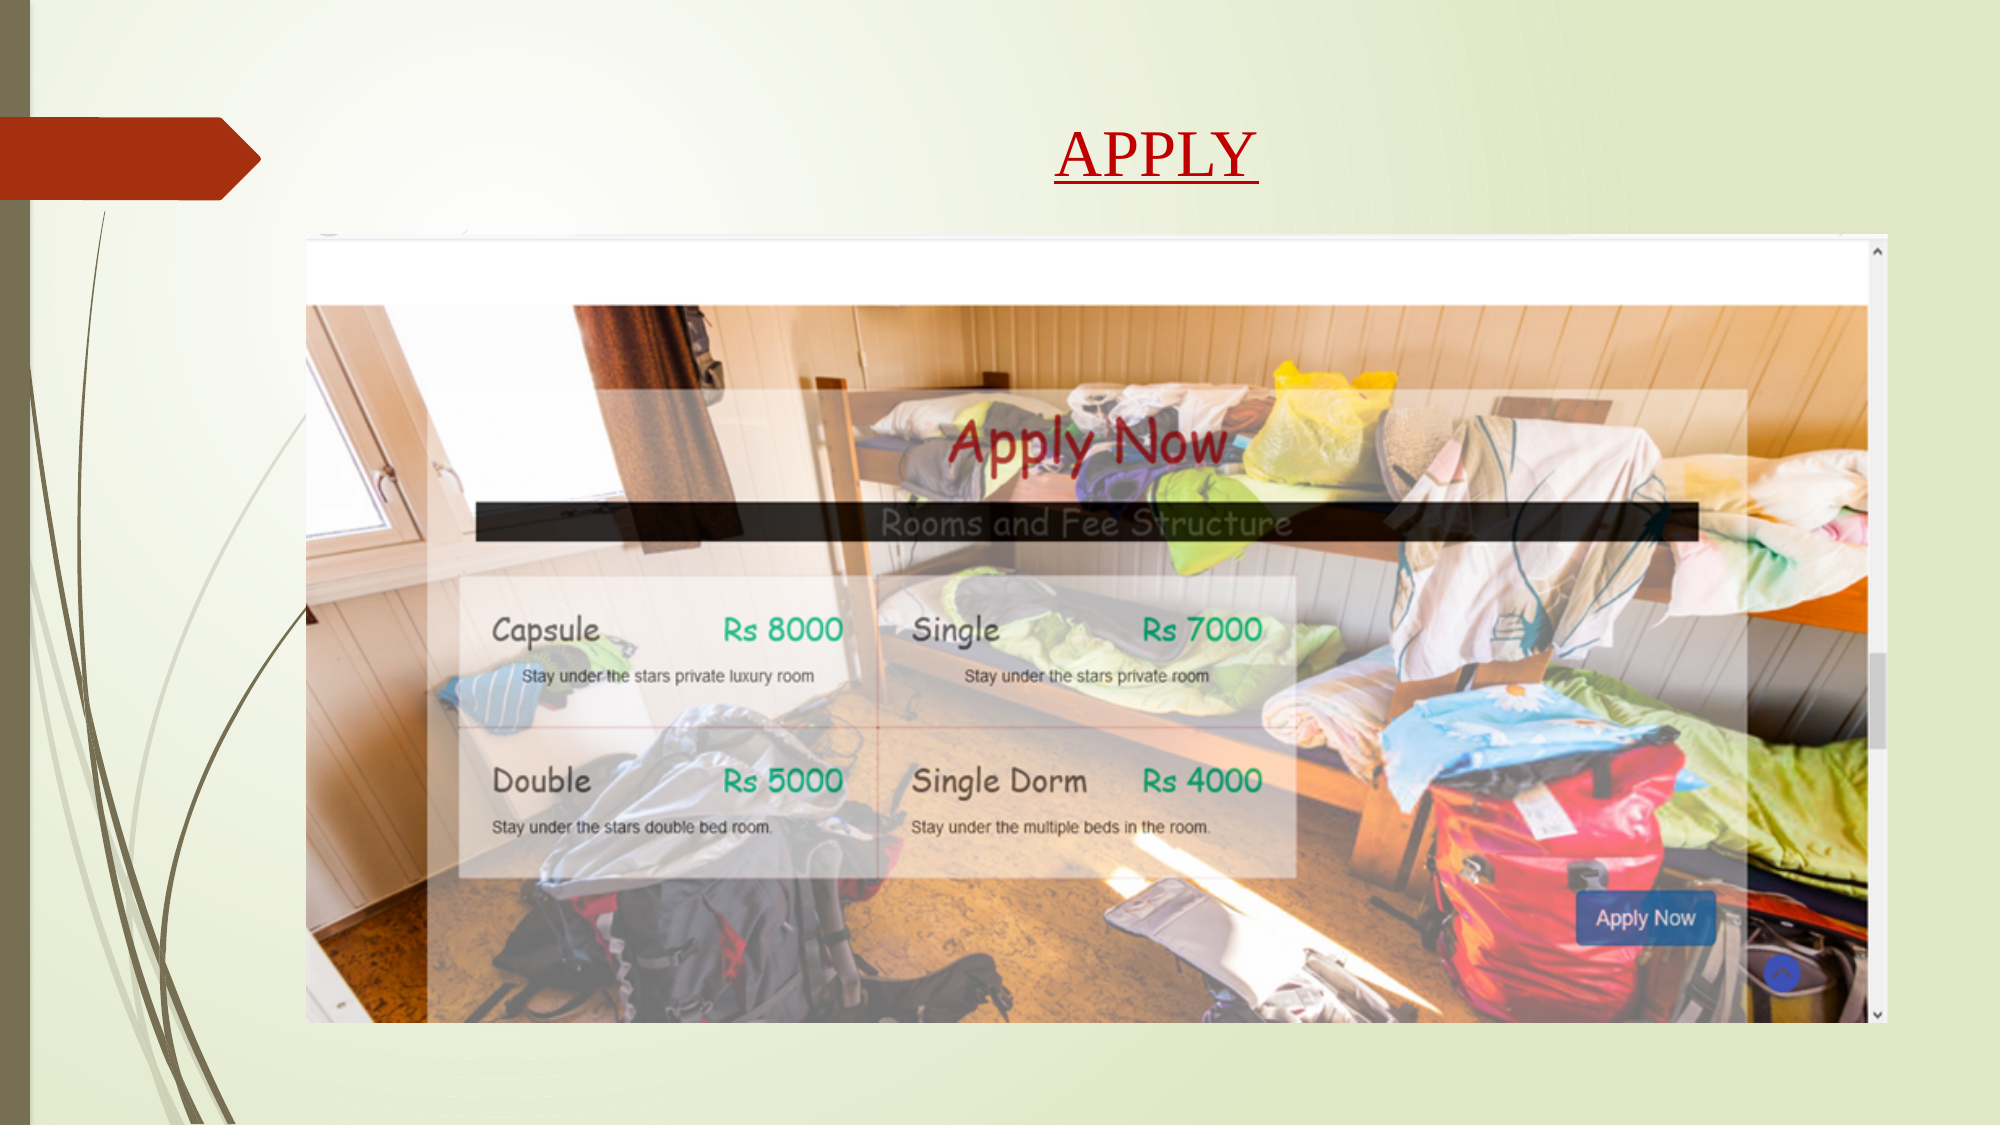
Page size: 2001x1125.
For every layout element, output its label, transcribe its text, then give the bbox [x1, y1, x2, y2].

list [305, 234, 1888, 1023]
title APPLY [425, 102, 1888, 201]
